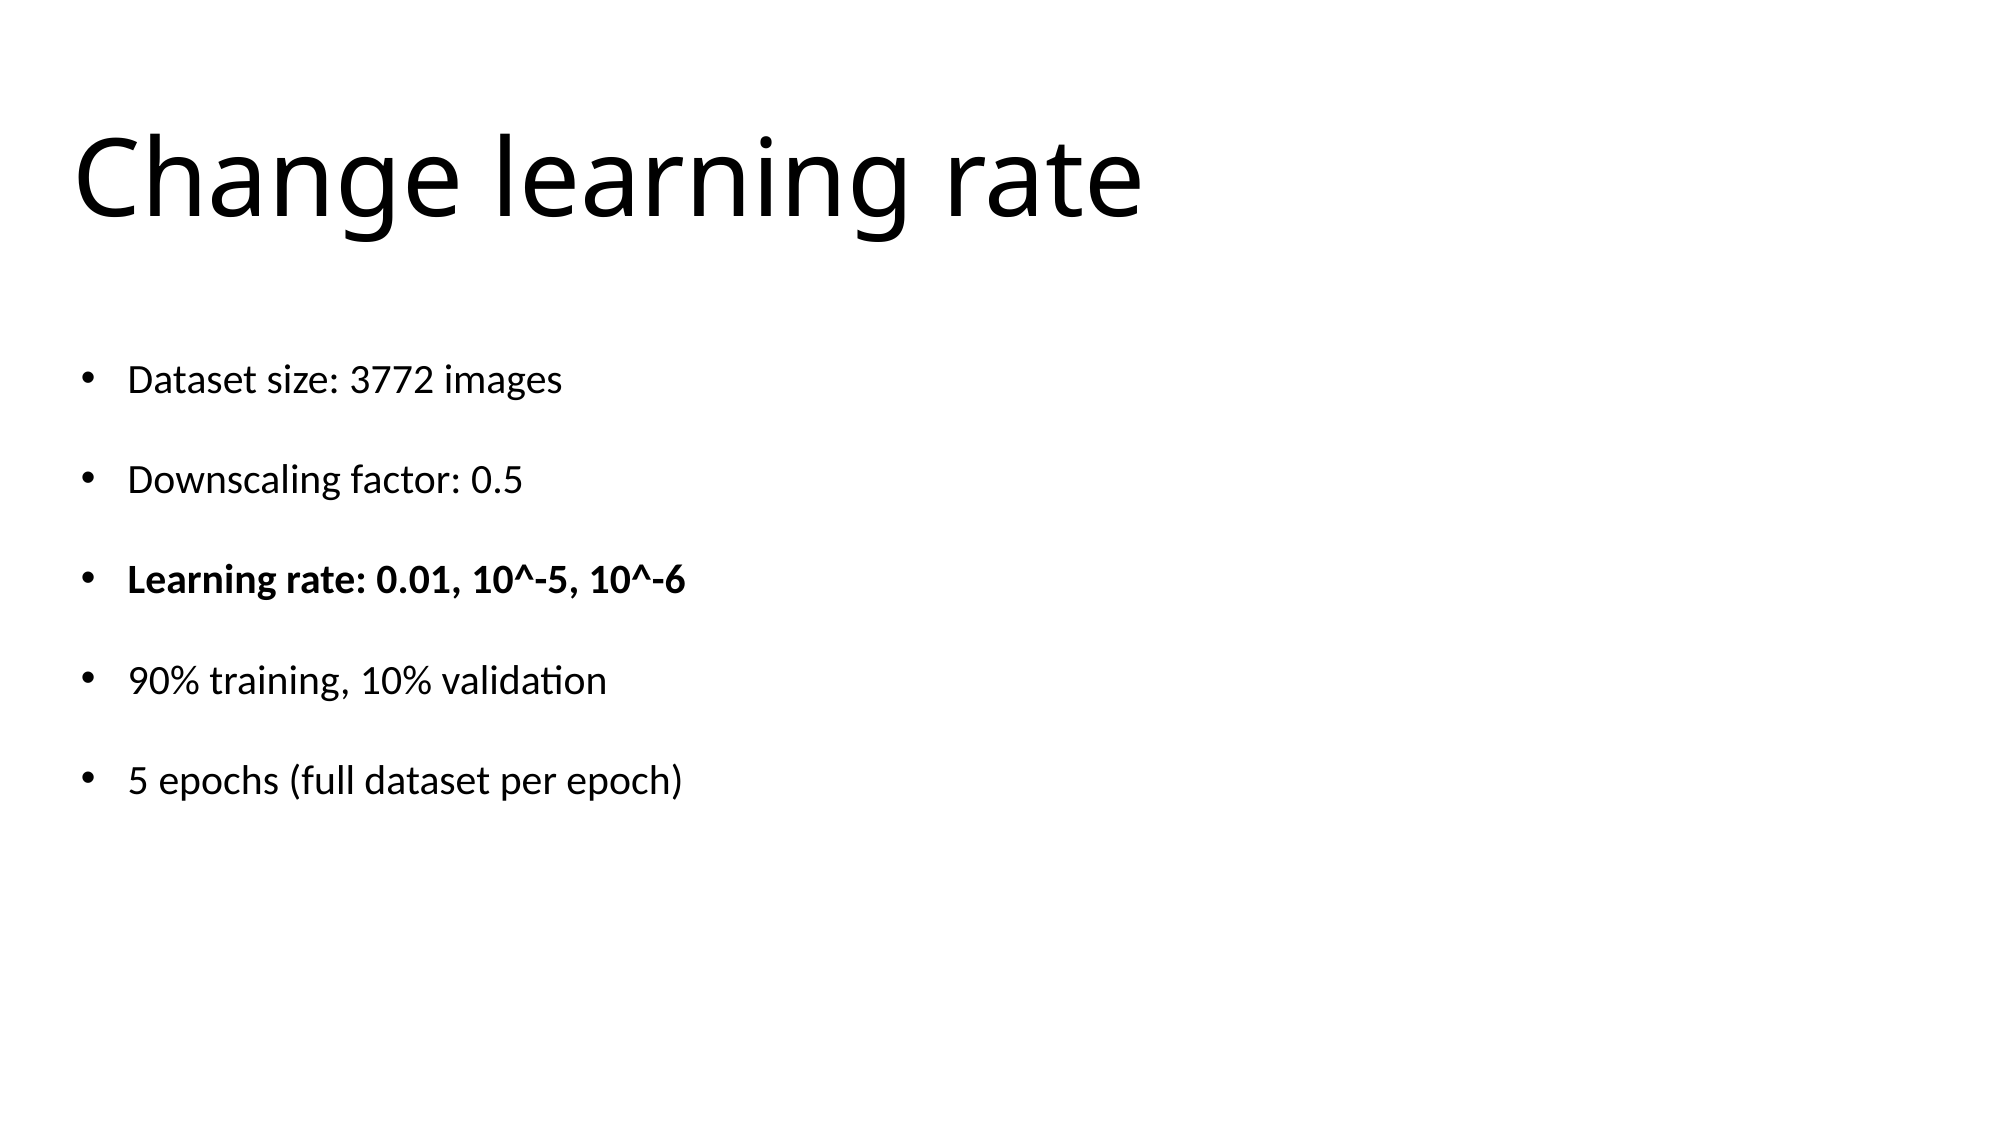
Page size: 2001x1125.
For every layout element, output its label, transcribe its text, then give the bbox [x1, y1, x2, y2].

text_box Change learning rate [57, 31, 1285, 331]
text_box Dataset size: 3772 images Downscaling factor: 0.5 Learning rate: 0.01, 10^-5, 10^-6 90% training, 10% validation 5 epochs (full dataset per epoch) [66, 294, 737, 810]
